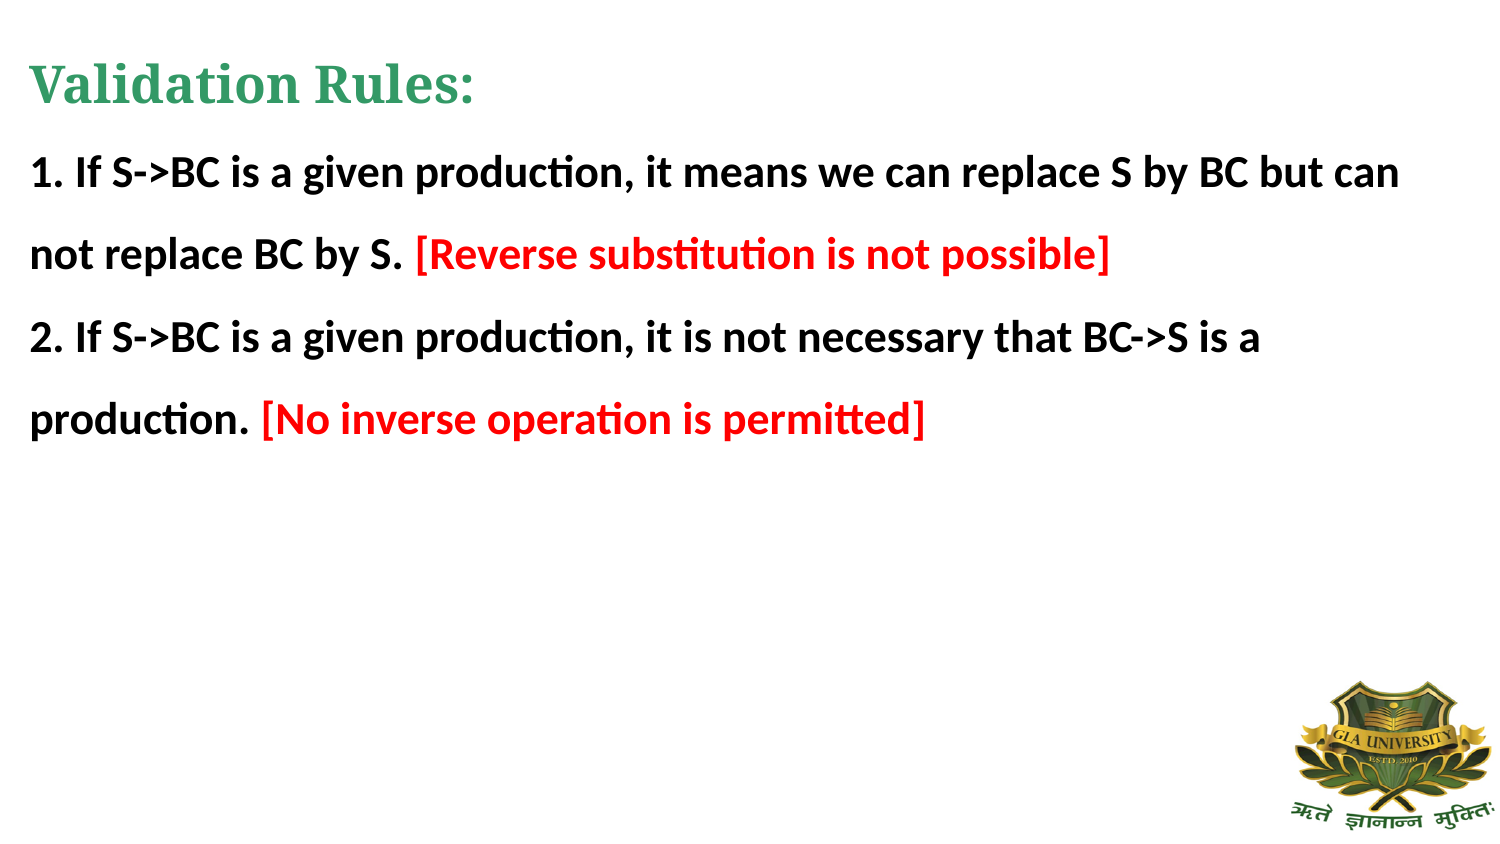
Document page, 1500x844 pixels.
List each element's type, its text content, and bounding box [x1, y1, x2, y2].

picture [1290, 669, 1498, 834]
title Validation Rules: 1. If S->BC is a given production, it means we can replace S by BC but can not replace BC by S. [Reverse substitution is not possible] 2. If S->BC is a given production, it is not necessary that BC->S is a production. [No inverse operation is permitted] [29, 20, 1438, 449]
